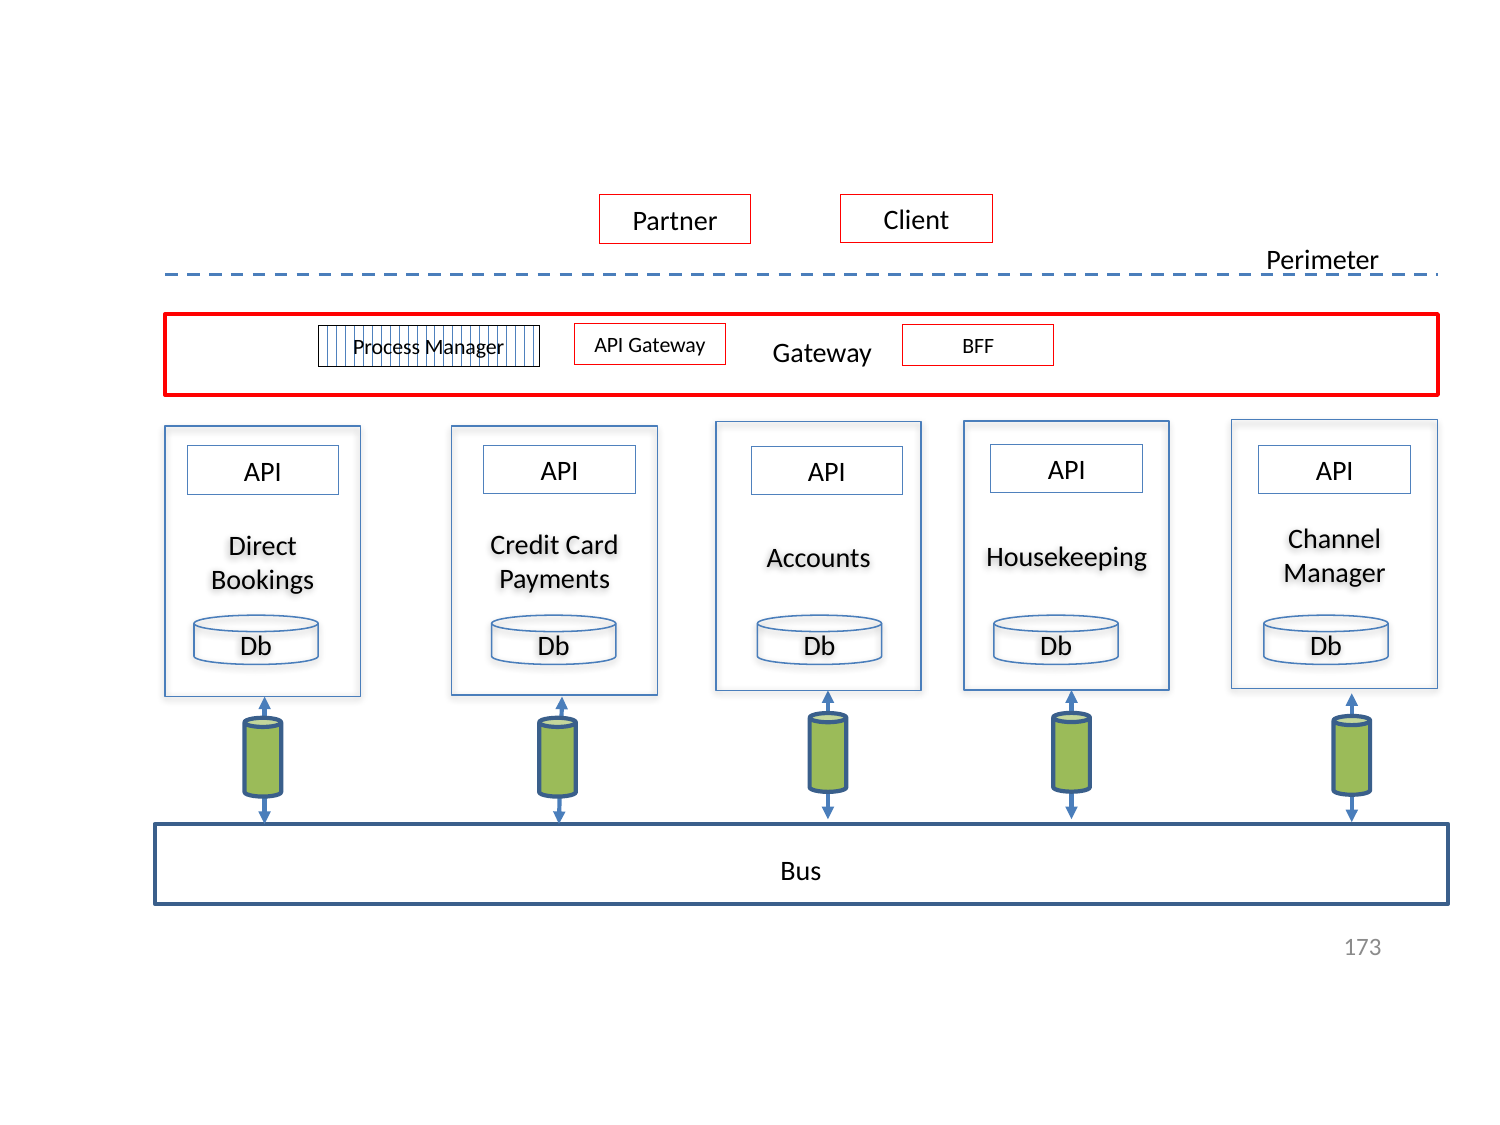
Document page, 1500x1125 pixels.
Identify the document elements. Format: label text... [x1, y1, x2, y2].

text_box Db [1263, 614, 1389, 666]
text_box API [990, 444, 1143, 493]
text_box API [751, 446, 903, 495]
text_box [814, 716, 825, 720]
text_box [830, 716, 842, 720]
text_box [807, 711, 824, 794]
text_box [1075, 710, 1092, 794]
text_box [268, 715, 284, 799]
text_box [153, 822, 1450, 906]
text_box Partner [599, 194, 751, 244]
text_box Credit Card Payments [451, 425, 658, 696]
text_box [1051, 710, 1068, 794]
text_box API [1258, 445, 1411, 494]
text_box BFF [902, 324, 1054, 366]
text_box [1355, 713, 1373, 797]
text_box [242, 715, 261, 799]
text_box Direct Bookings [164, 425, 361, 697]
text_box Db [490, 614, 617, 666]
text_box Db [193, 614, 319, 666]
text_box Process Manager [318, 325, 540, 367]
text_box [1331, 713, 1348, 797]
text_box [567, 716, 578, 799]
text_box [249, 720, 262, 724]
text_box [163, 312, 1440, 397]
text_box API [187, 445, 339, 495]
text_box Db [756, 614, 883, 666]
text_box API Gateway [574, 323, 726, 365]
text_box Perimeter [1235, 234, 1411, 274]
text_box Housekeeping [963, 420, 1170, 691]
text_box Db [993, 614, 1119, 666]
text_box Bus [765, 845, 837, 894]
text_box API [483, 445, 636, 494]
slide_number 173 [1059, 922, 1397, 968]
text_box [558, 696, 563, 825]
text_box Accounts [715, 421, 922, 691]
text_box Channel Manager [1231, 419, 1438, 689]
text_box [831, 711, 849, 794]
text_box Client [840, 194, 993, 243]
text_box [537, 715, 553, 799]
